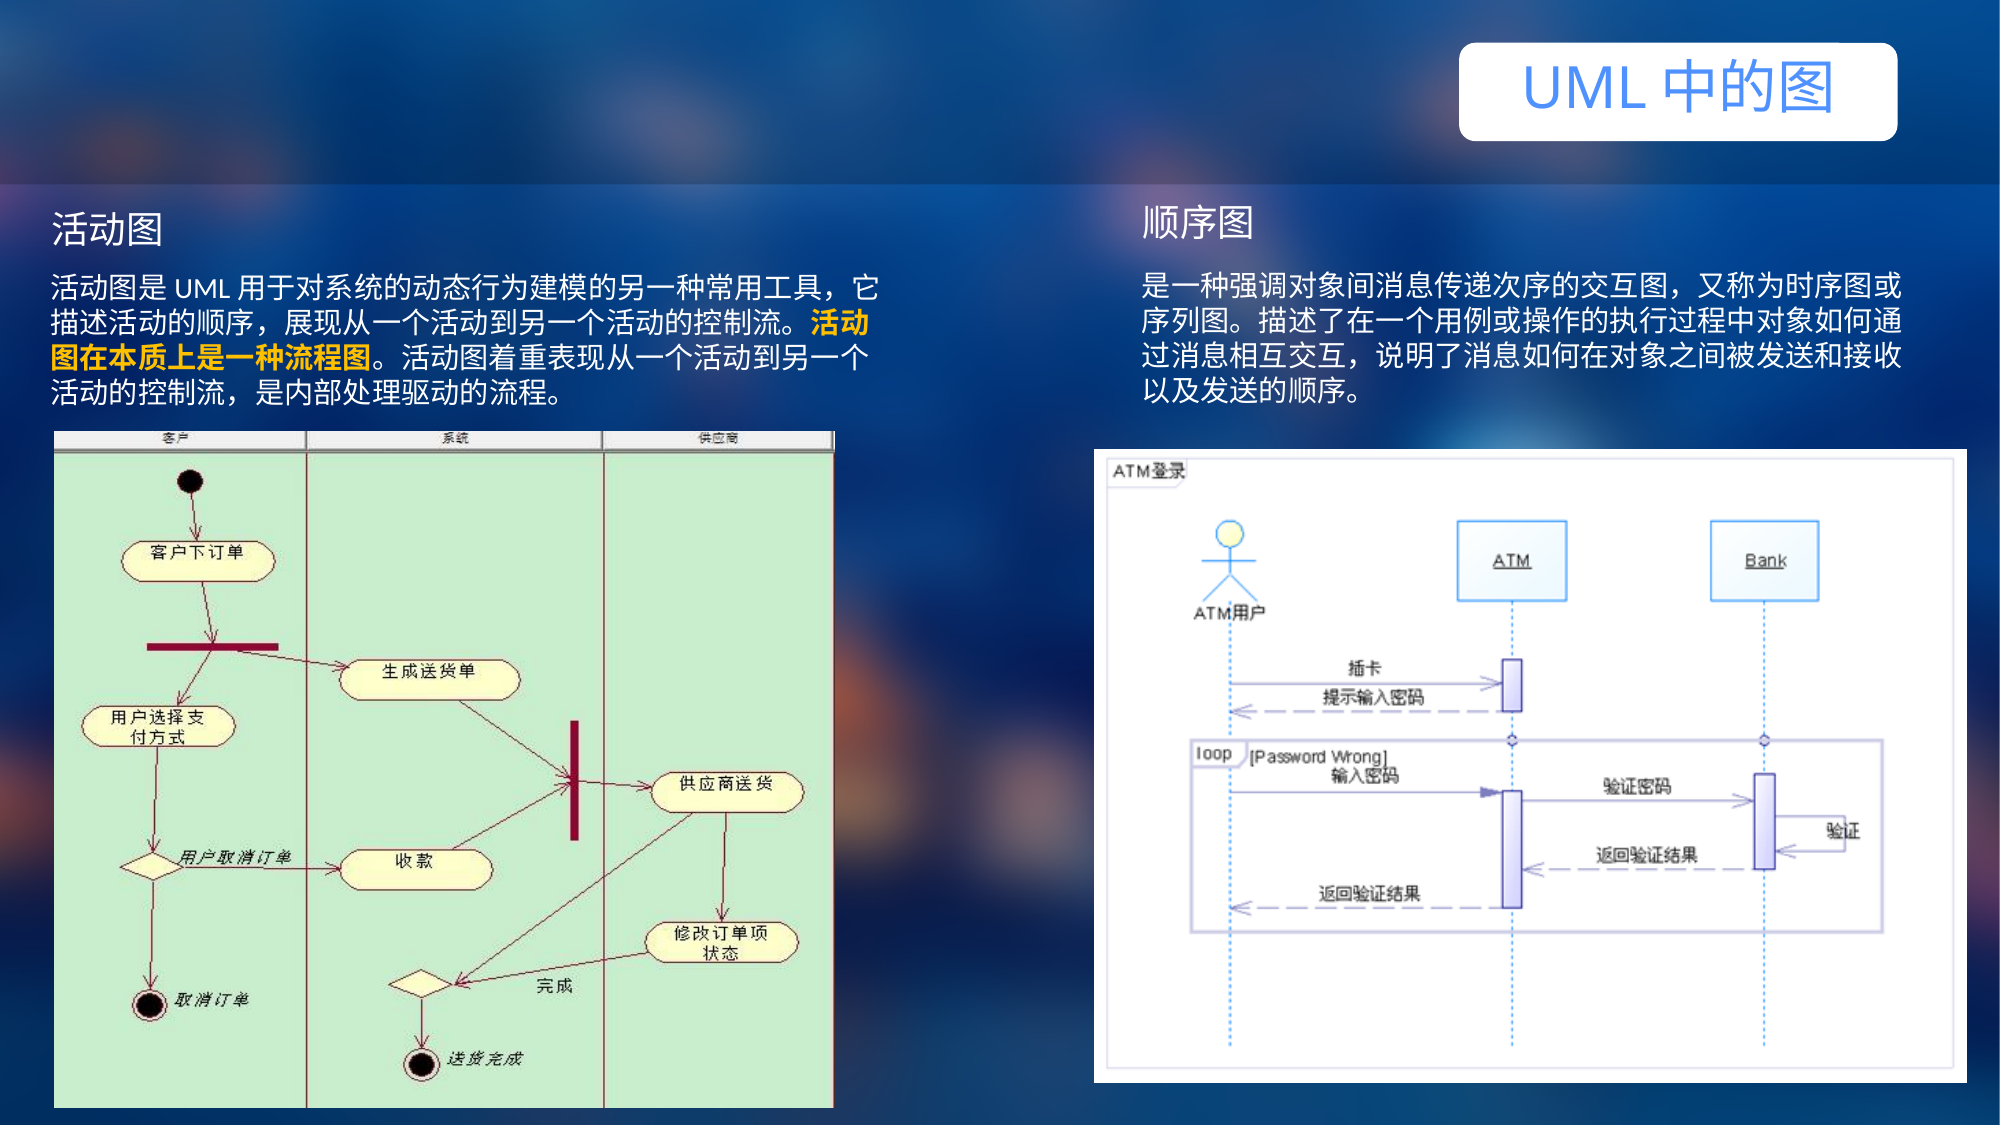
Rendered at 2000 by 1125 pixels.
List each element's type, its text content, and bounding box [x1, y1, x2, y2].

text_box UML中的图 [1506, 43, 1851, 128]
text_box 顺序图 [1127, 191, 1271, 252]
text_box 活动图是UML用于对系统的动态行为建模的另一种常用工具，它描述活动的顺序，展现从一个活动到另一个活动的控制流。活动图在本质上是一种流程图。活动图着重表现从一个活动到另一个活动的控制流，是内部处理驱动的流程。 [35, 262, 908, 417]
picture [0, 0, 2000, 1125]
text_box [1456, 40, 1900, 144]
text_box 是一种强调对象间消息传递次序的交互图，又称为时序图或序列图。描述了在一个用例或操作的执行过程中对象如何通过消息相互交互，说明了消息如何在对象之间被发送和接收以及发送的顺序。 [1127, 260, 1922, 415]
text_box 活动图 [36, 198, 179, 259]
